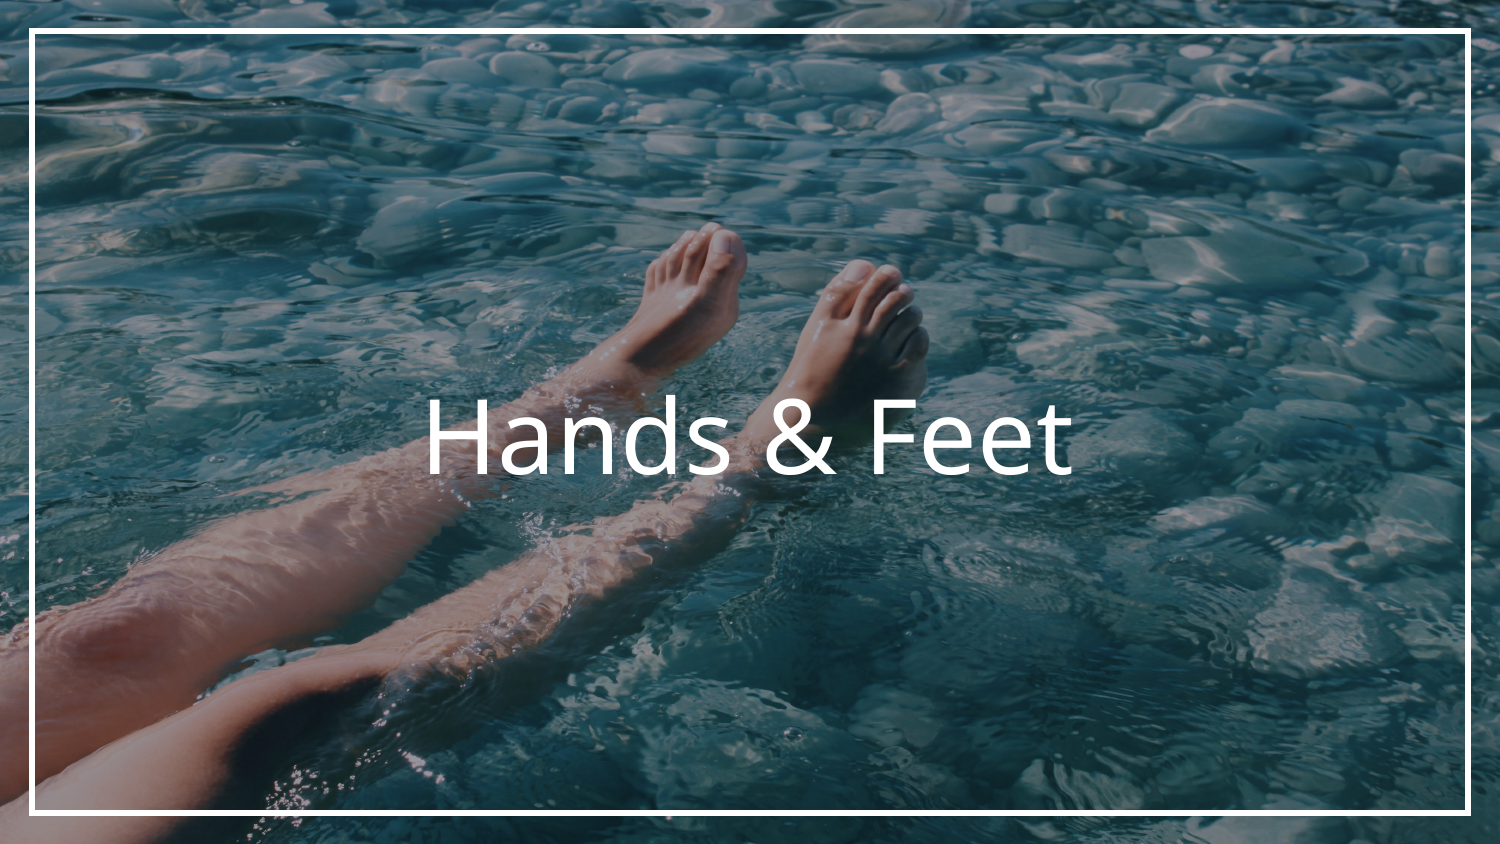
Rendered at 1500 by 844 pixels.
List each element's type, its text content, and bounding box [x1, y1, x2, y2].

title Hands & Feet [126, 337, 1370, 528]
picture [0, 0, 1500, 844]
